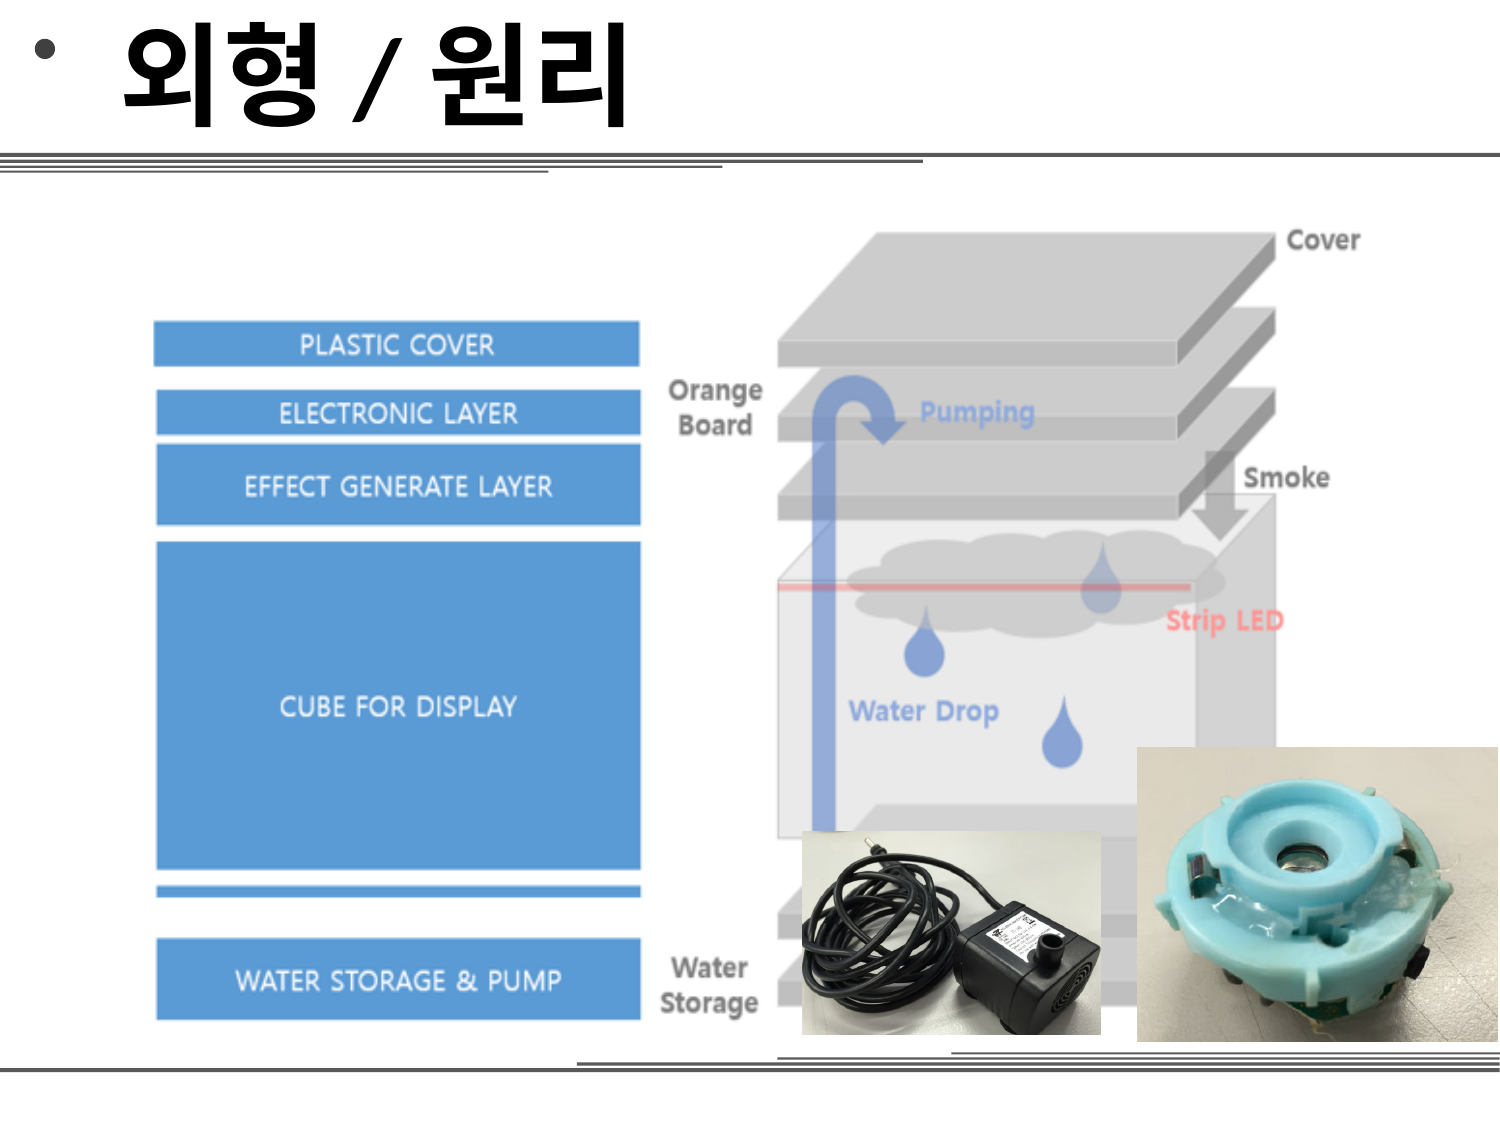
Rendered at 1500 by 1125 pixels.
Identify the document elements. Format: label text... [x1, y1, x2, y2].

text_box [0, 152, 1500, 173]
text_box [32, 36, 54, 62]
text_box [0, 1052, 1500, 1073]
picture [123, 184, 1498, 1043]
text_box 외형/원리 [54, 0, 701, 148]
